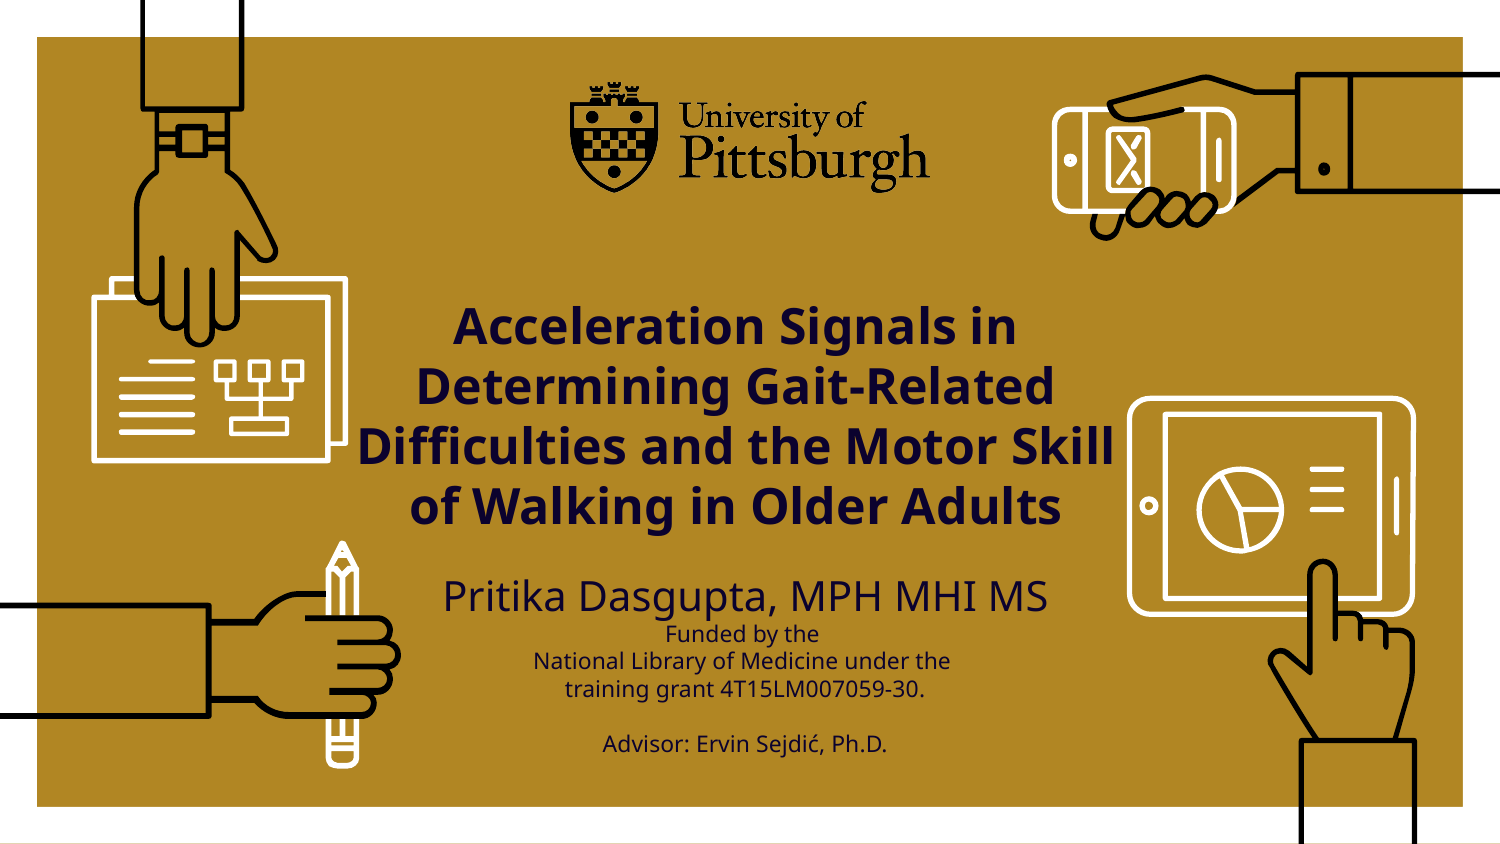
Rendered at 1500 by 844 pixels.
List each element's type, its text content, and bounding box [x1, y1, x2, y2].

picture [570, 81, 930, 193]
text_box Pritika Dasgupta, MPH MHI MS Funded by the National Library of Medicine under the training grant 4T15LM007059-30. Advisor: Ervin Sejdić, Ph.D. [384, 567, 1107, 759]
title Acceleration Signals in Determining Gait-Related Difficulties and the Motor Skill of Walking in Older Adults [329, 192, 1143, 517]
